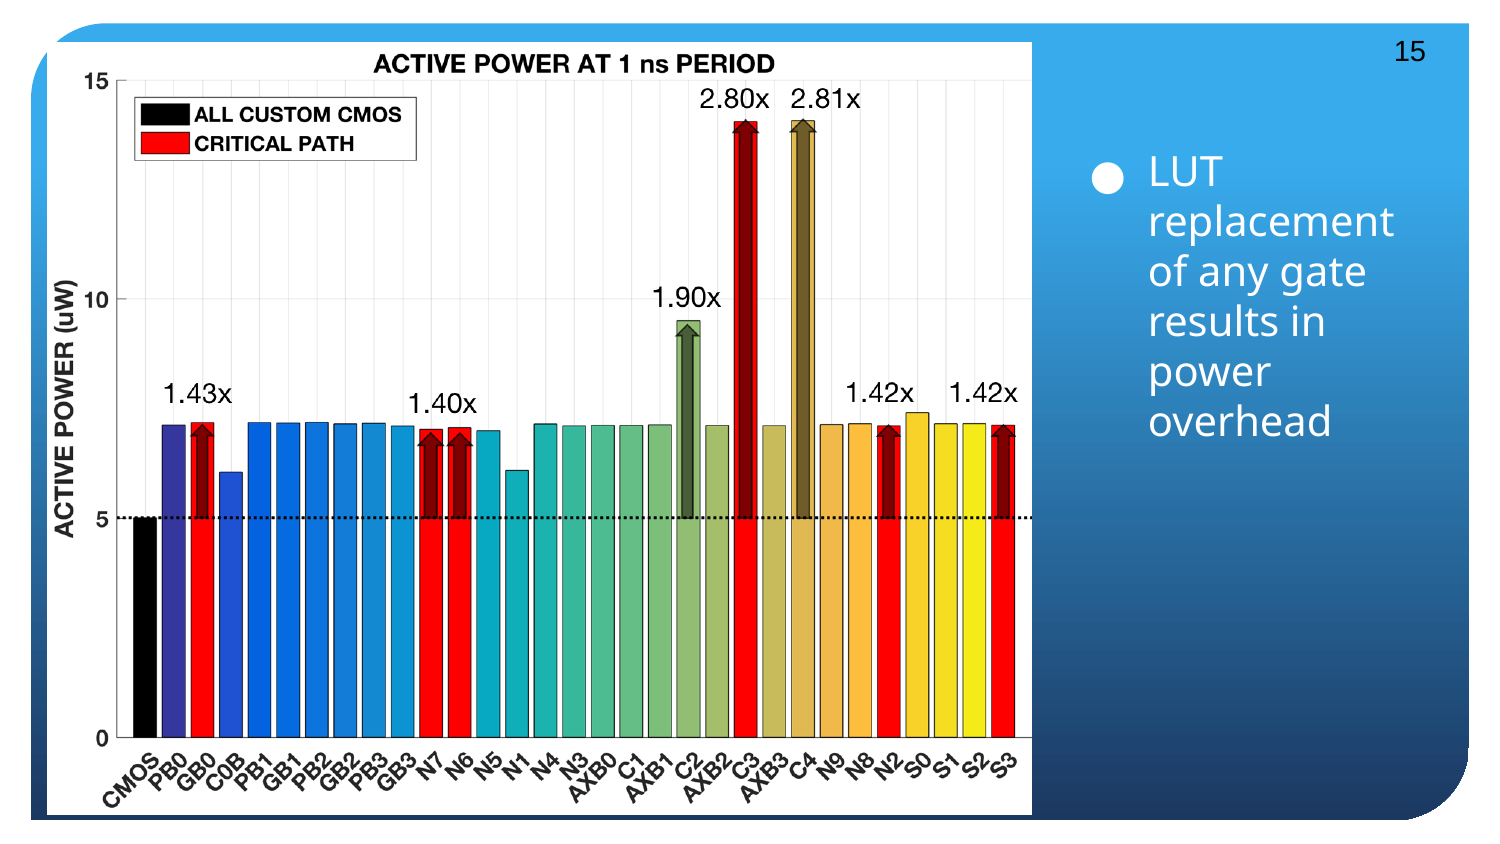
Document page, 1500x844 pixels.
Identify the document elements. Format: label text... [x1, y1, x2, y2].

picture [47, 41, 1036, 815]
slide_number 15 [1378, 27, 1460, 72]
list LUT replacement of any gate results in power overhead [1057, 130, 1460, 466]
